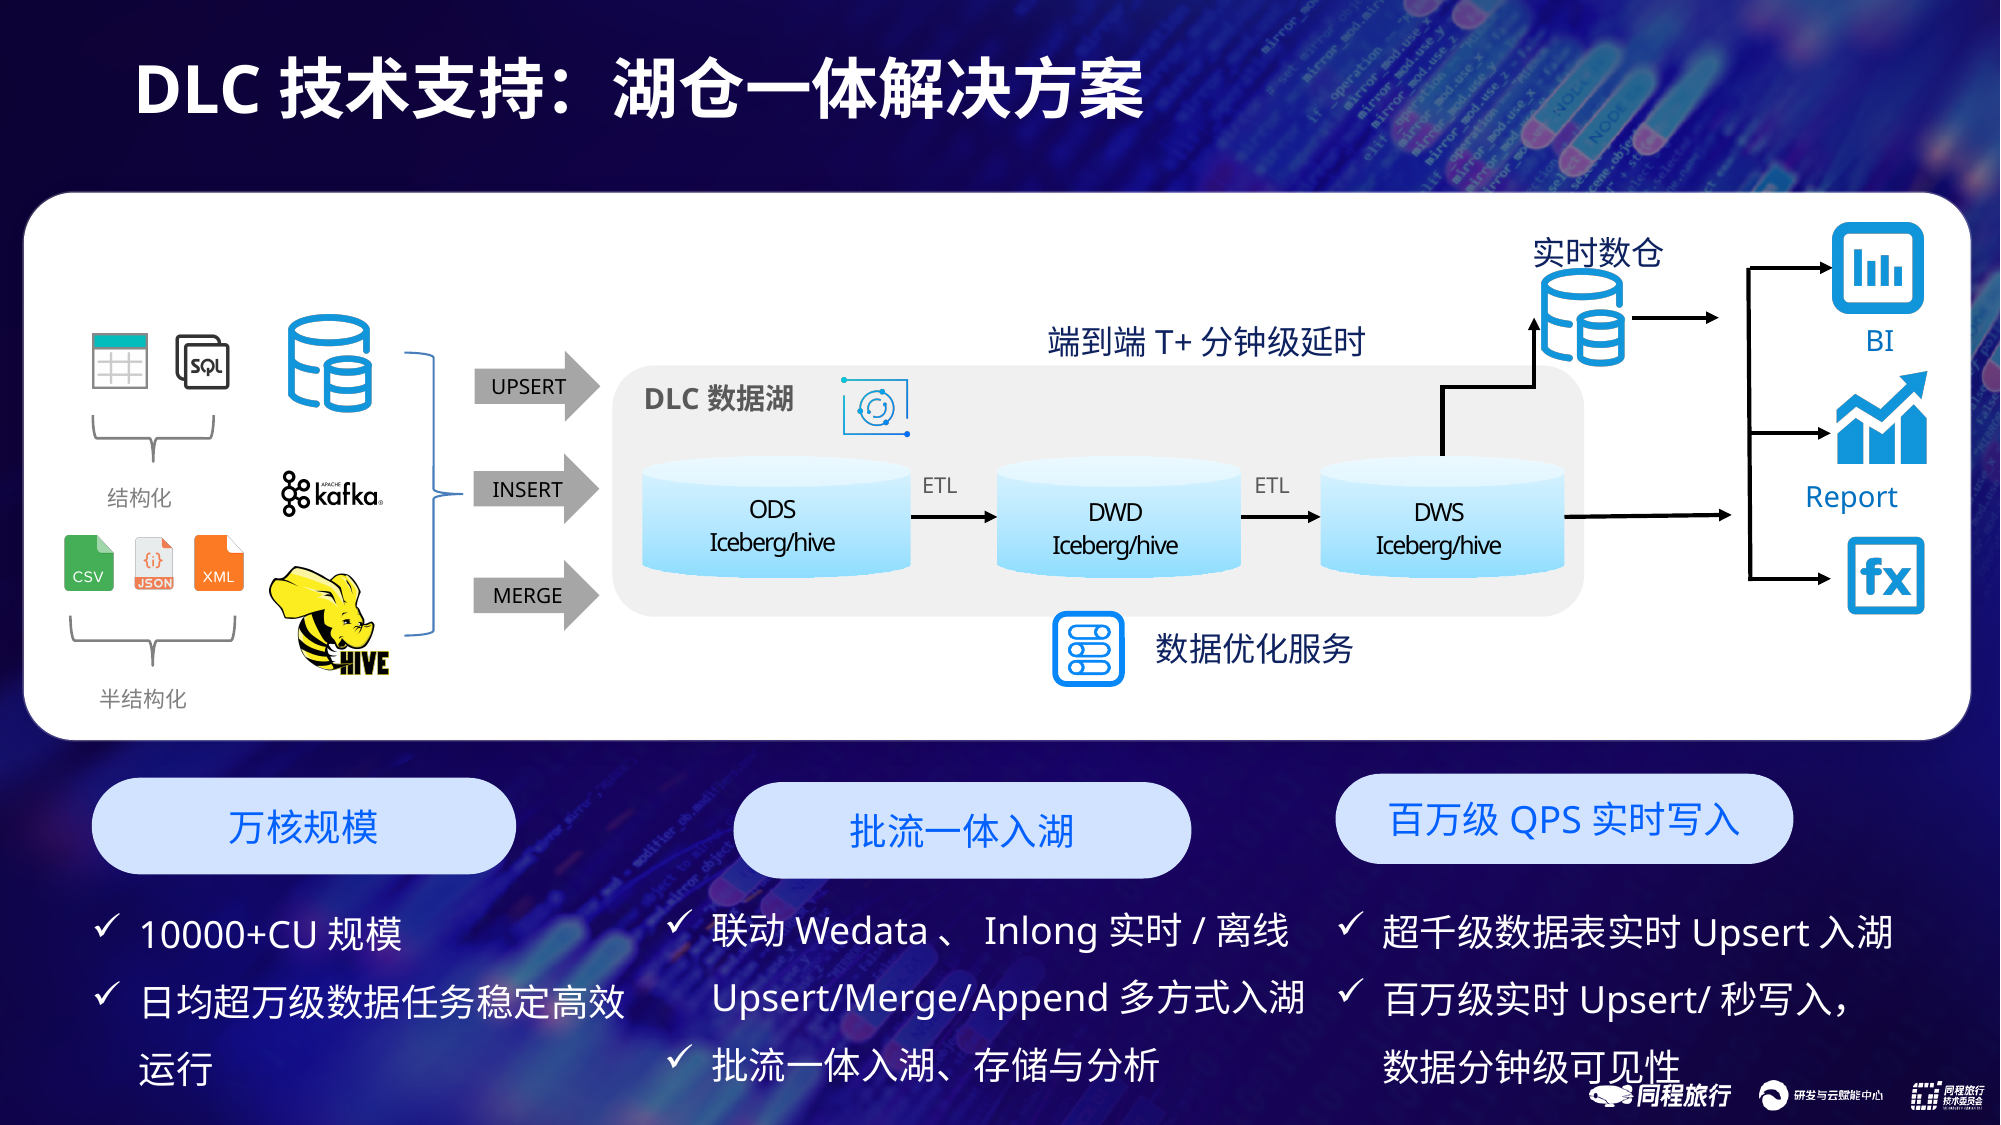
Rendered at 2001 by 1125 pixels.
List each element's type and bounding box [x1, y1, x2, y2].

text_box [0, 0, 2000, 1125]
picture [1577, 1075, 2000, 1114]
text_box [61, 221, 1933, 1095]
